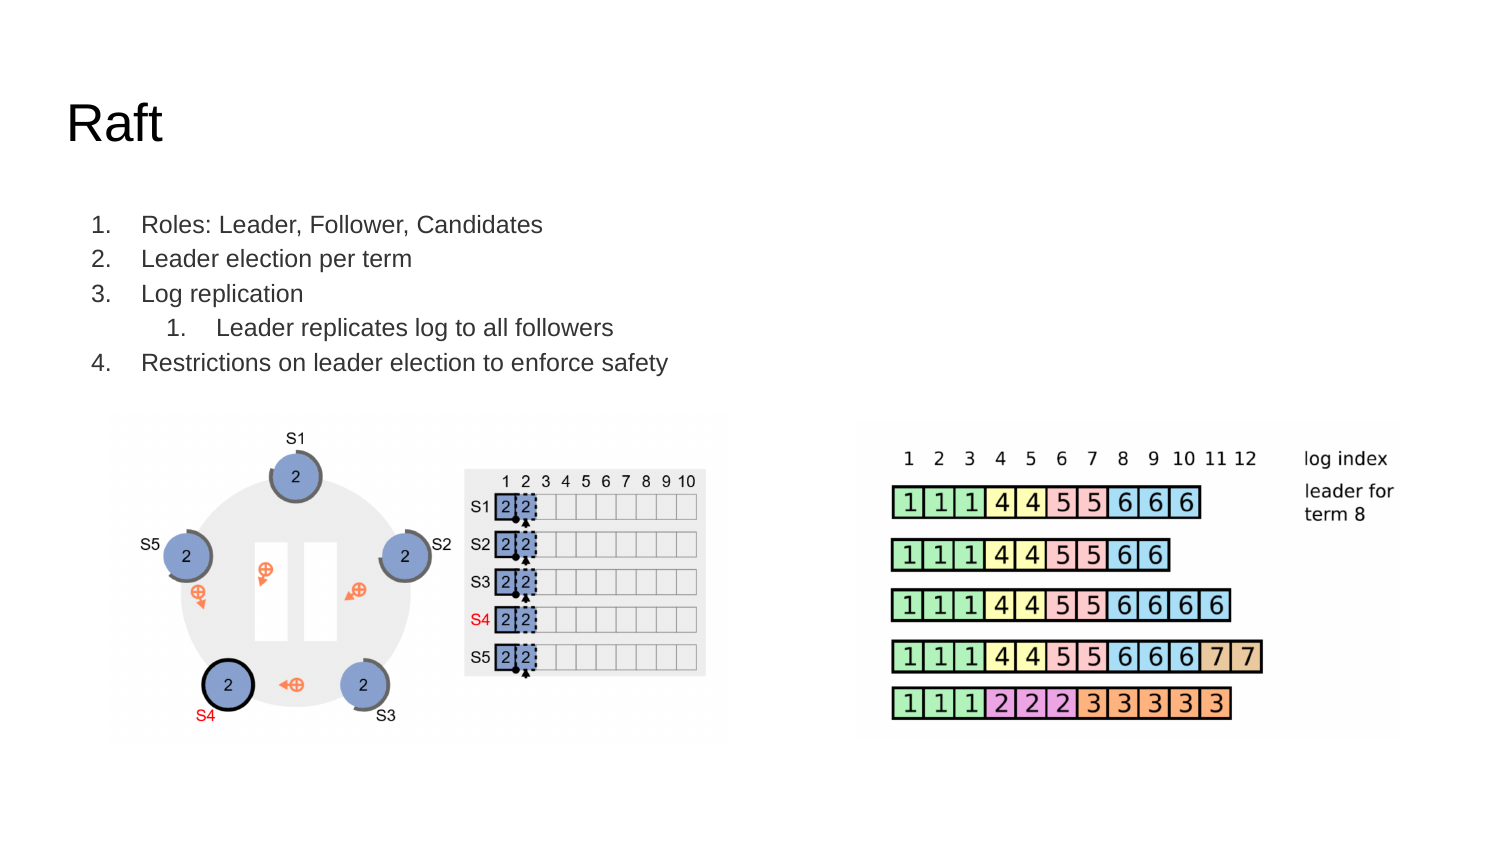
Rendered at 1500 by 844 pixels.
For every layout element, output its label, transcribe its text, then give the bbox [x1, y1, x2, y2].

title Raft [51, 72, 1449, 167]
list Roles: Leader, Follower, Candidates Leader election per term Log replication Leader replicates log to all followers Restrictions on leader election to enforce safety [51, 189, 1449, 750]
picture [855, 421, 1399, 739]
picture [106, 409, 730, 750]
